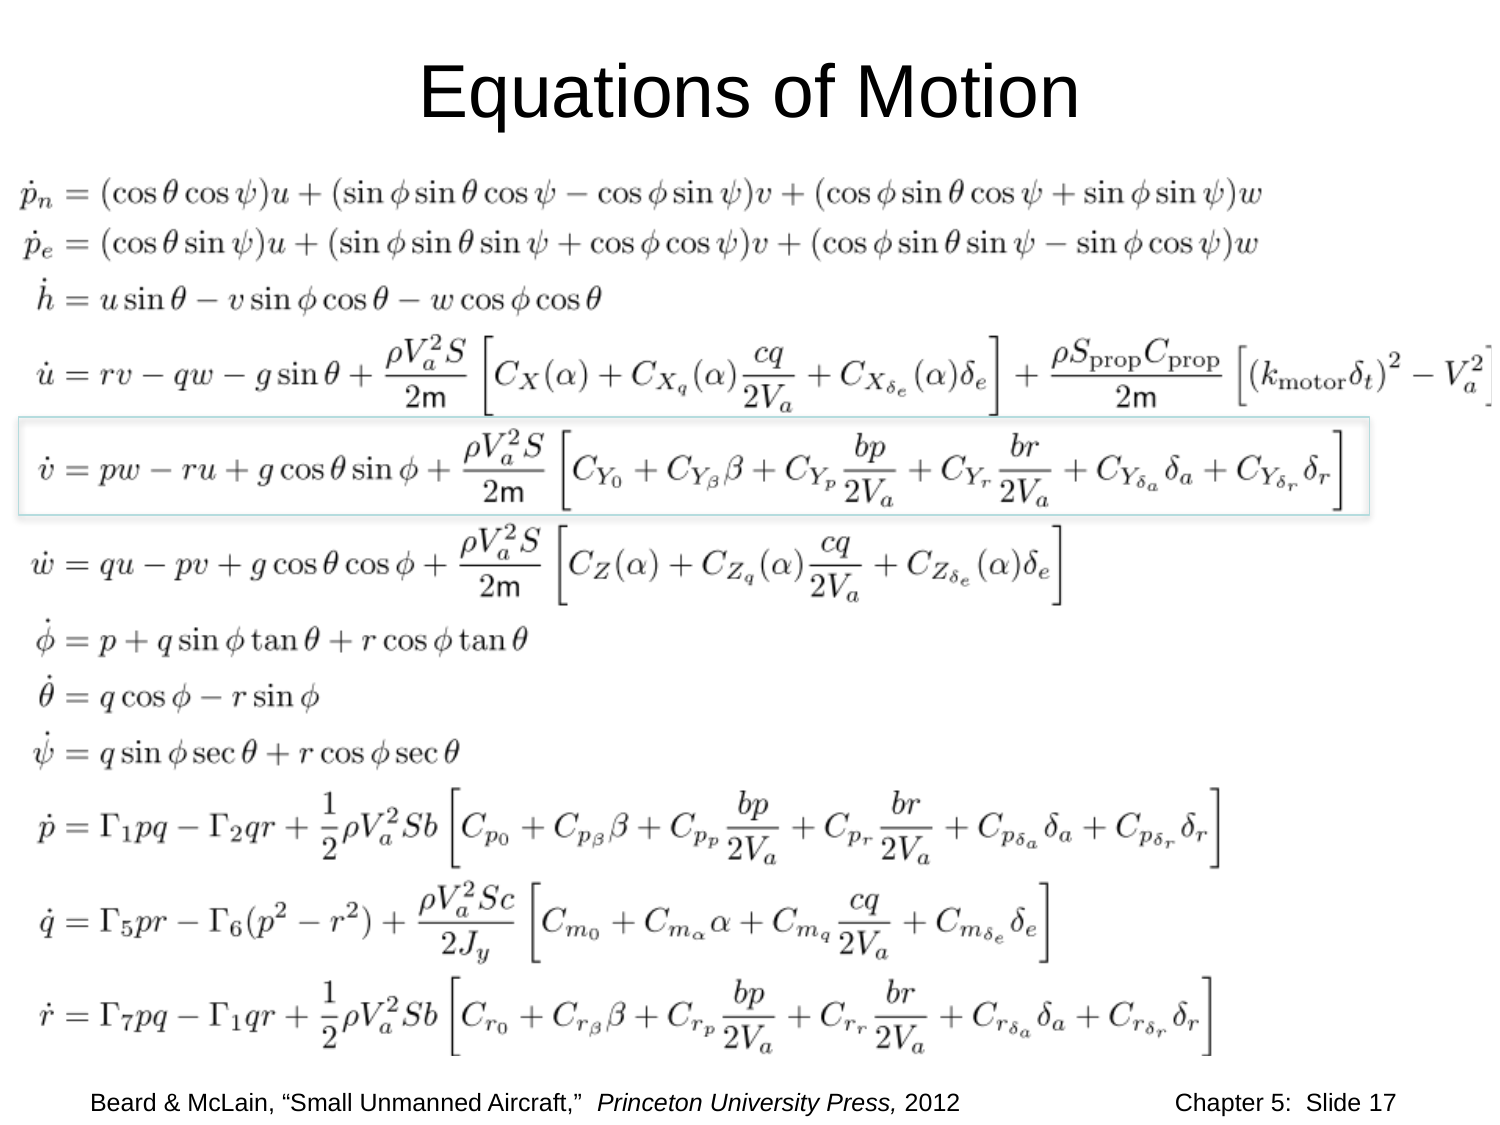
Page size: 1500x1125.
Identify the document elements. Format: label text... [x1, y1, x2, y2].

picture [18, 176, 1492, 1057]
title Equations of Motion [74, 29, 1426, 146]
